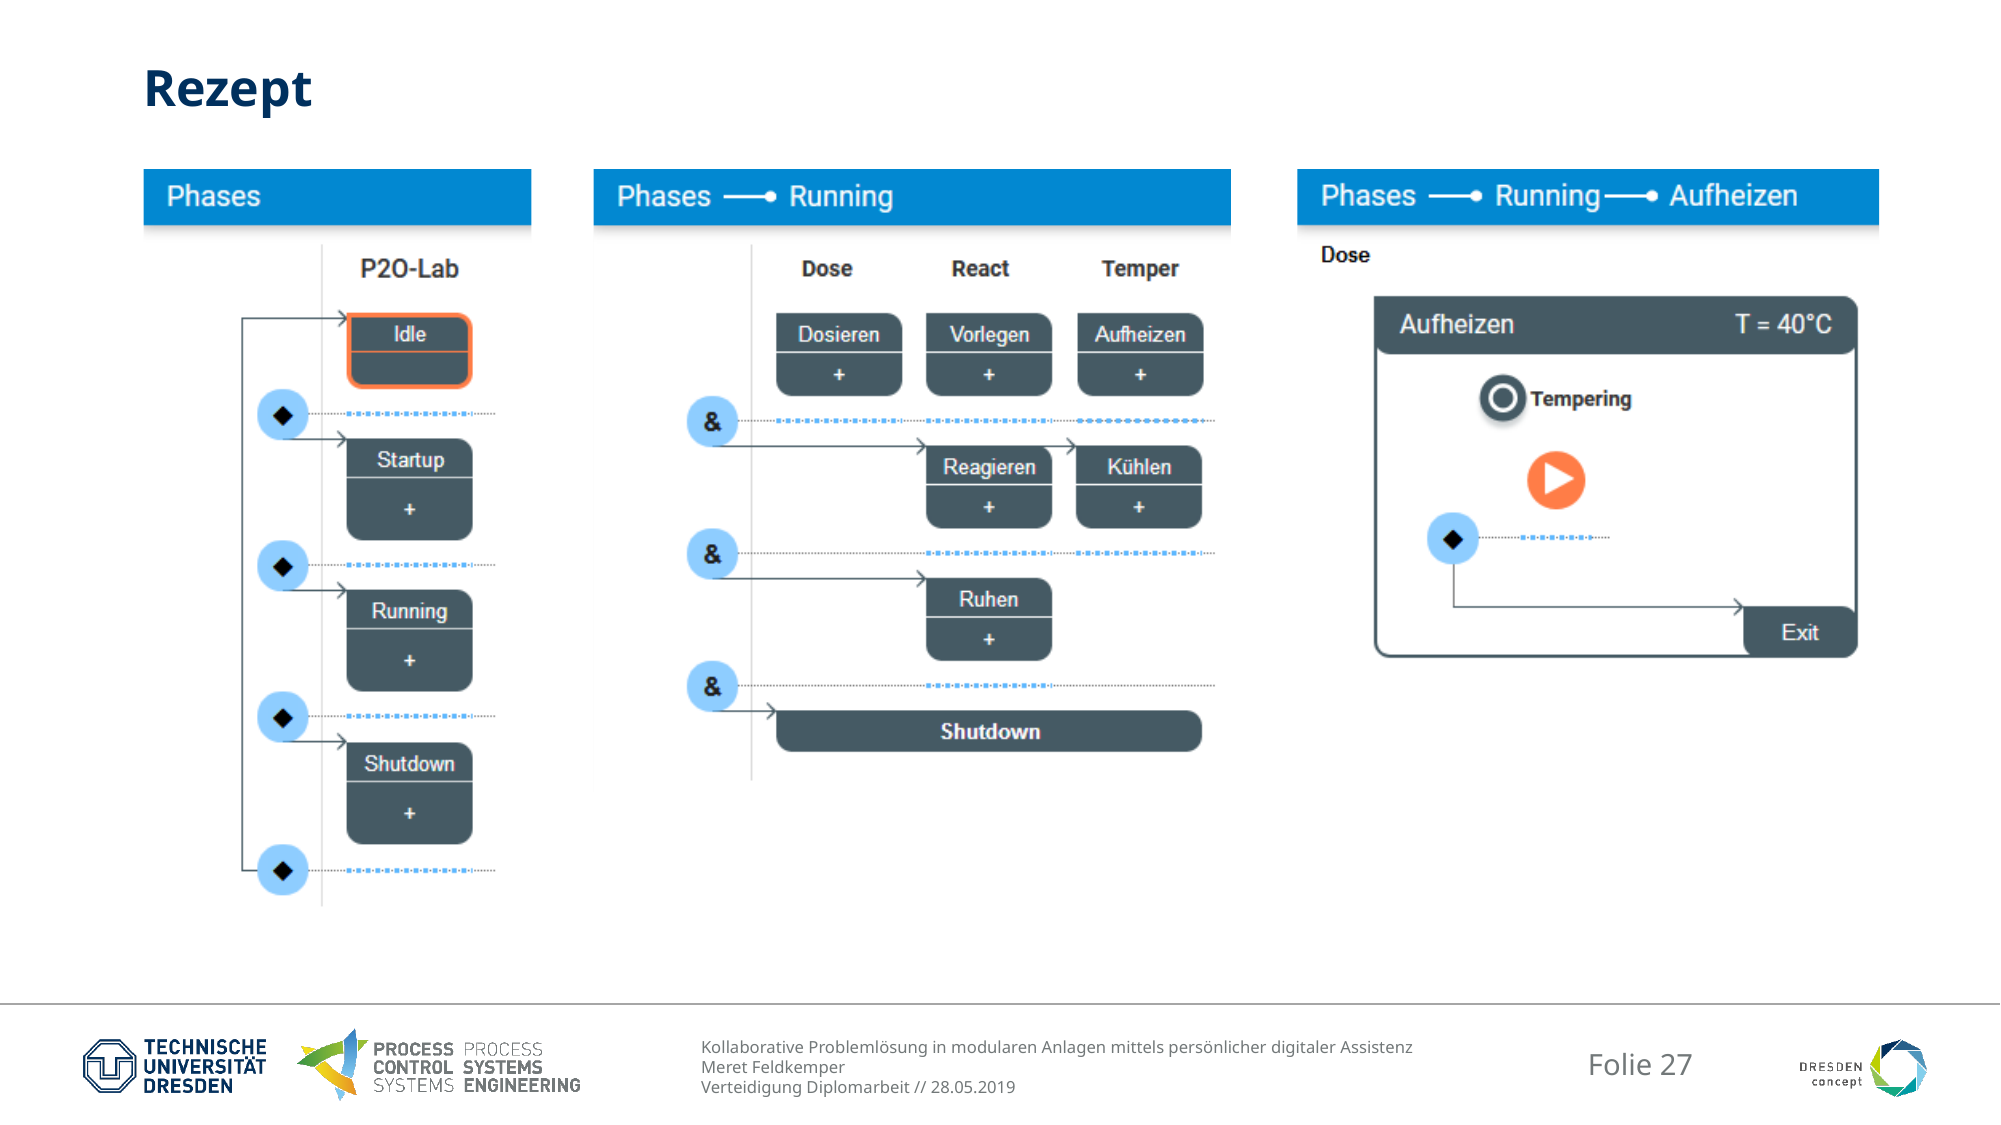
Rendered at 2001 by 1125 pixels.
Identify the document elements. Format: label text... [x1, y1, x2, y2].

picture [1800, 1039, 1927, 1097]
picture [593, 168, 1231, 792]
picture [1297, 168, 1880, 684]
picture [143, 168, 532, 921]
picture [83, 1039, 266, 1093]
picture [297, 1028, 580, 1101]
title Rezept [143, 56, 1880, 169]
